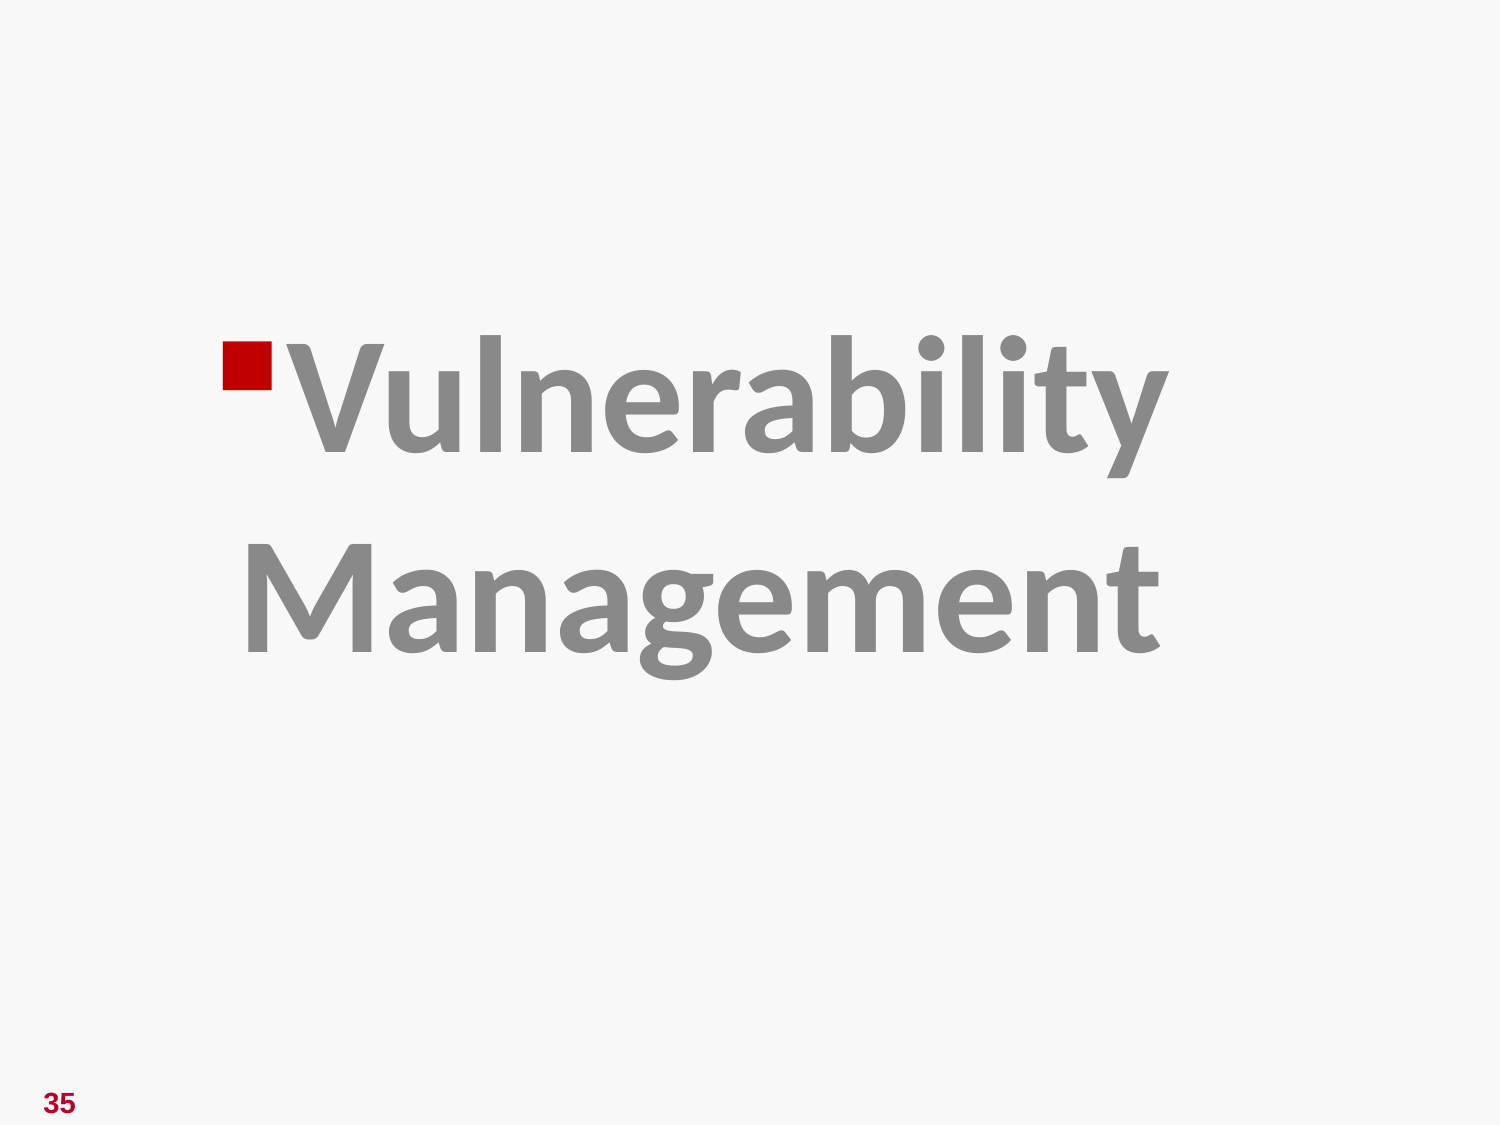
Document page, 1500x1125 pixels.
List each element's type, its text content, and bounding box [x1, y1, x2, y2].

text_box Vulnerability Management [194, 278, 1470, 526]
